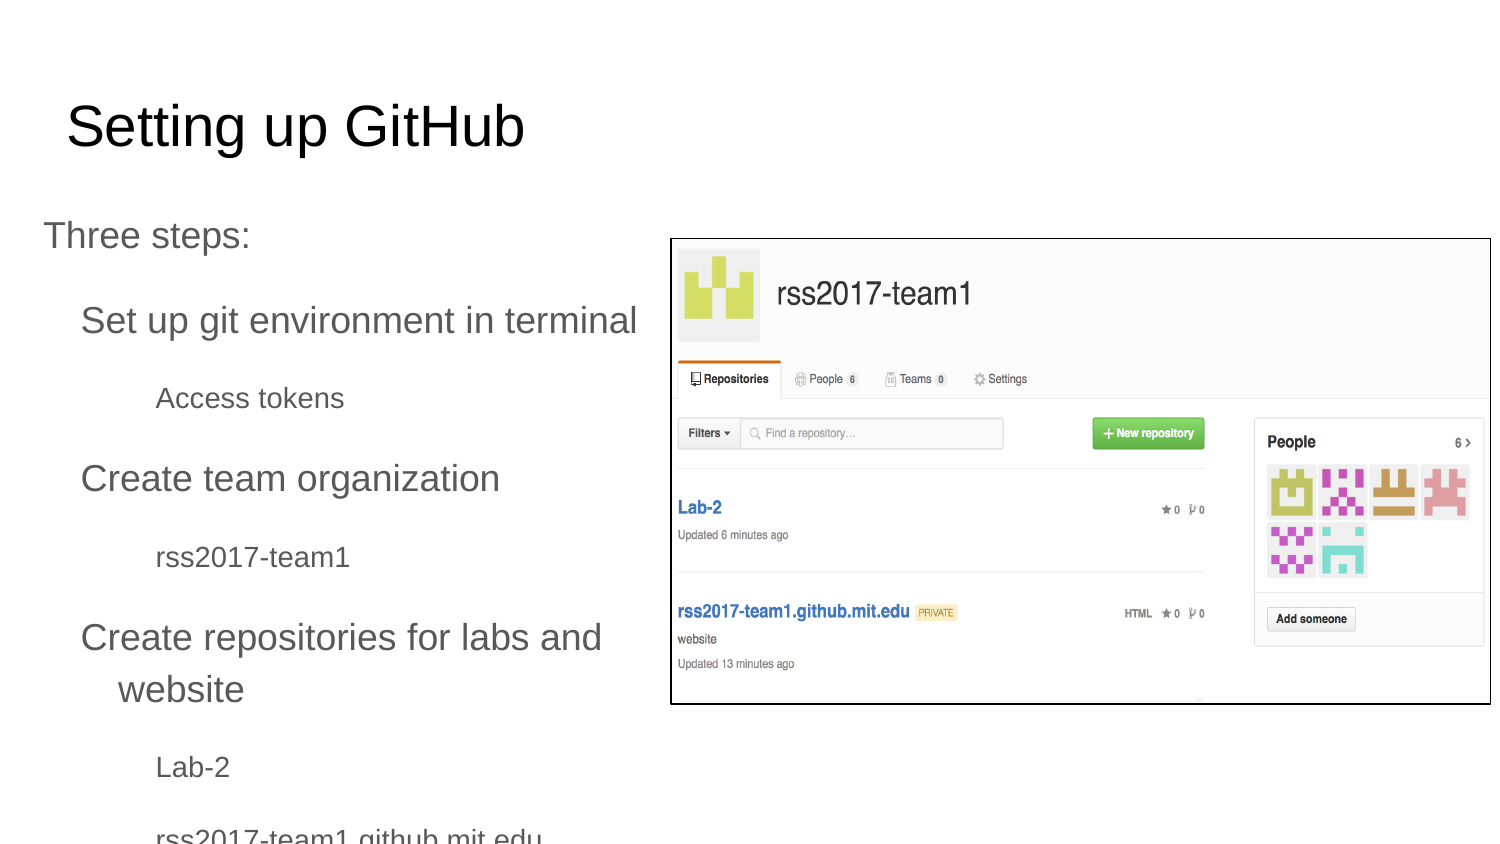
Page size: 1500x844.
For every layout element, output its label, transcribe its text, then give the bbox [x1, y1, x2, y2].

list Three steps: Set up git environment in terminal Access tokens Create team organization rss2017-team1 Create repositories for labs and website Lab-2 rss2017-team1.github.mit.edu [28, 189, 685, 750]
title Setting up GitHub [51, 72, 1449, 167]
picture [671, 238, 1490, 704]
